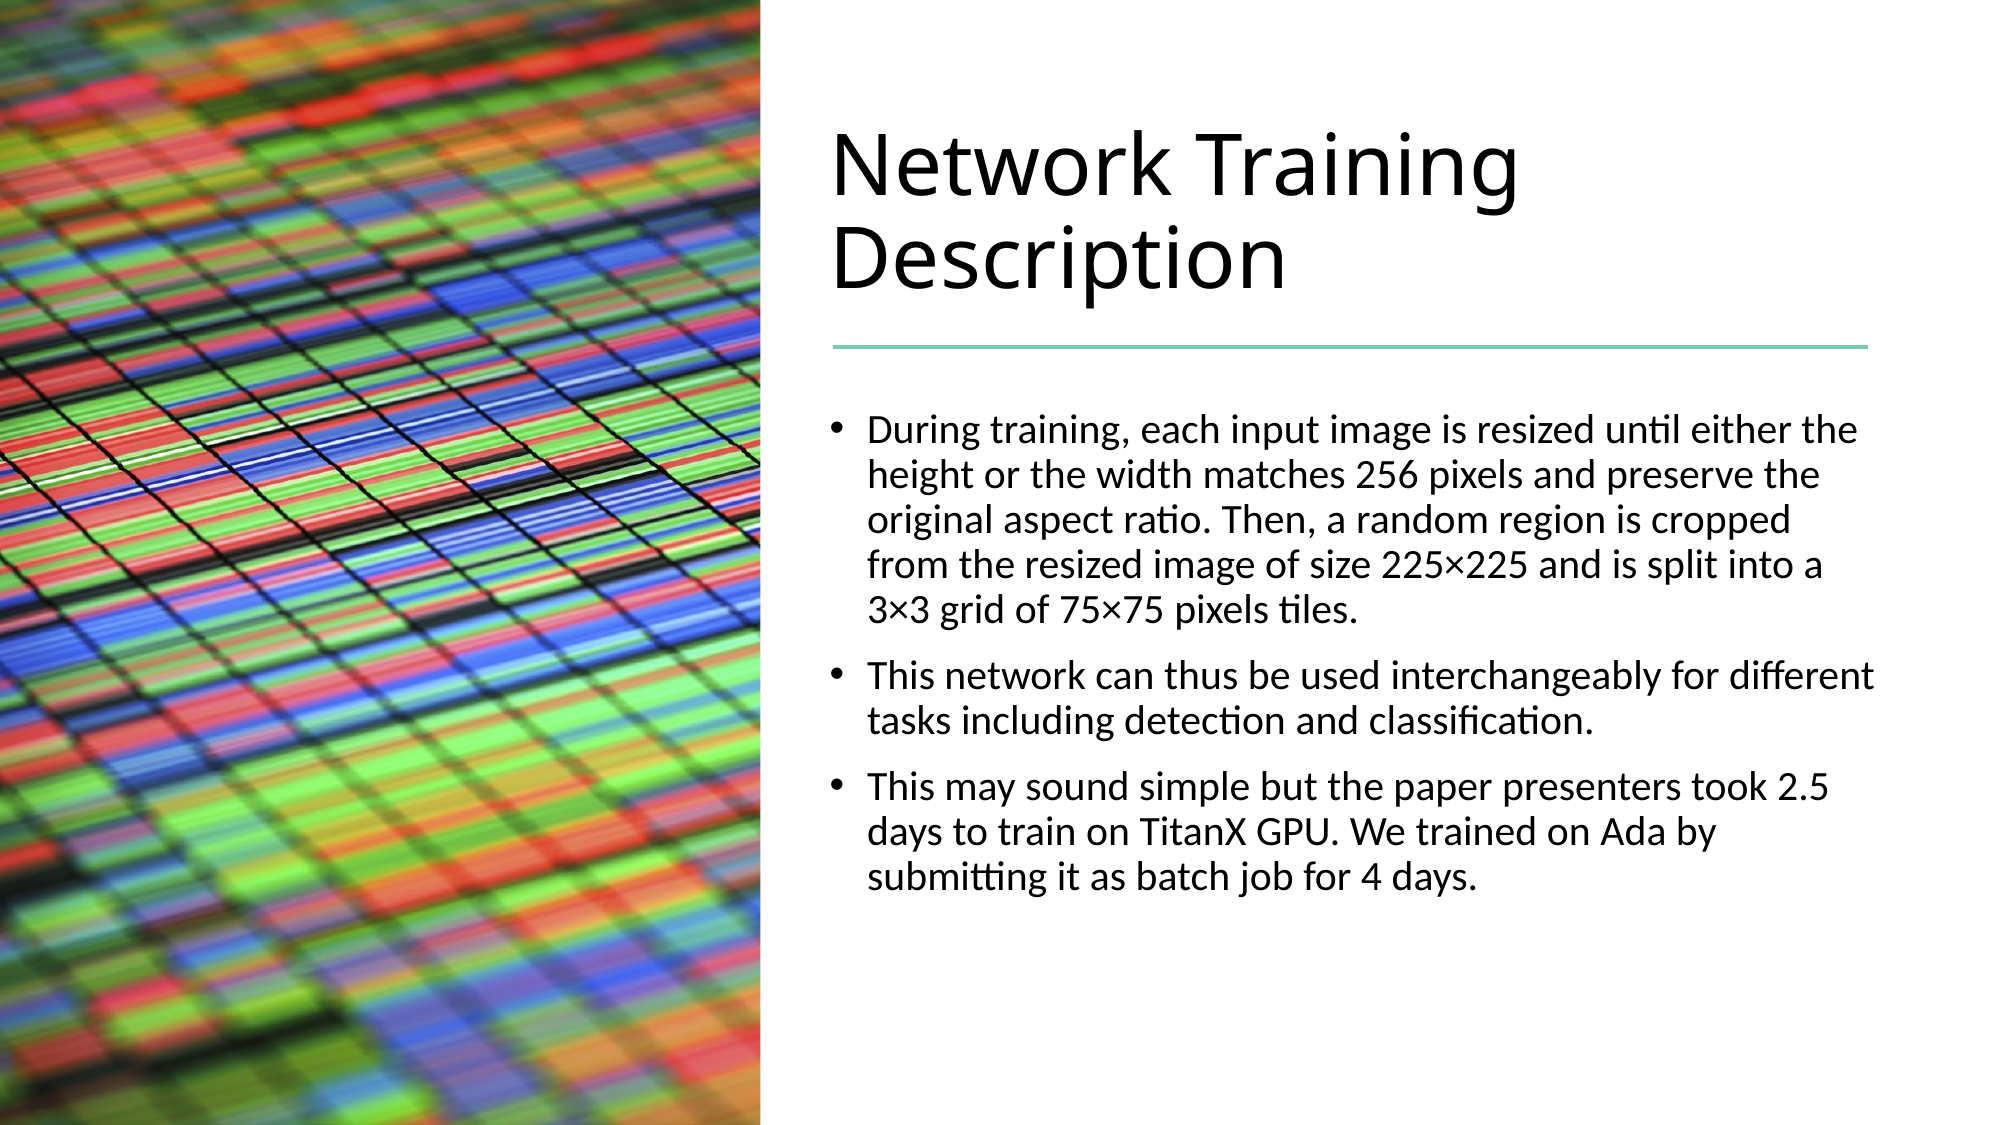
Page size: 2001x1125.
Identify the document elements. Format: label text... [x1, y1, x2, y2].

list During training, each input image is resized until either the height or the width matches 256 pixels and preserve the original aspect ratio. Then, a random region is cropped from the resized image of size 225×225 and is split into a 3×3 grid of 75×75 pixels tiles. This network can thus be used interchangeably for different tasks including detection and classification. This may sound simple but the paper presenters took 2.5 days to train on TitanX GPU. We trained on Ada by submitting it as batch job for 4 days. [814, 399, 1895, 1021]
title Network Training Description [814, 103, 1895, 315]
picture [0, 0, 761, 1125]
